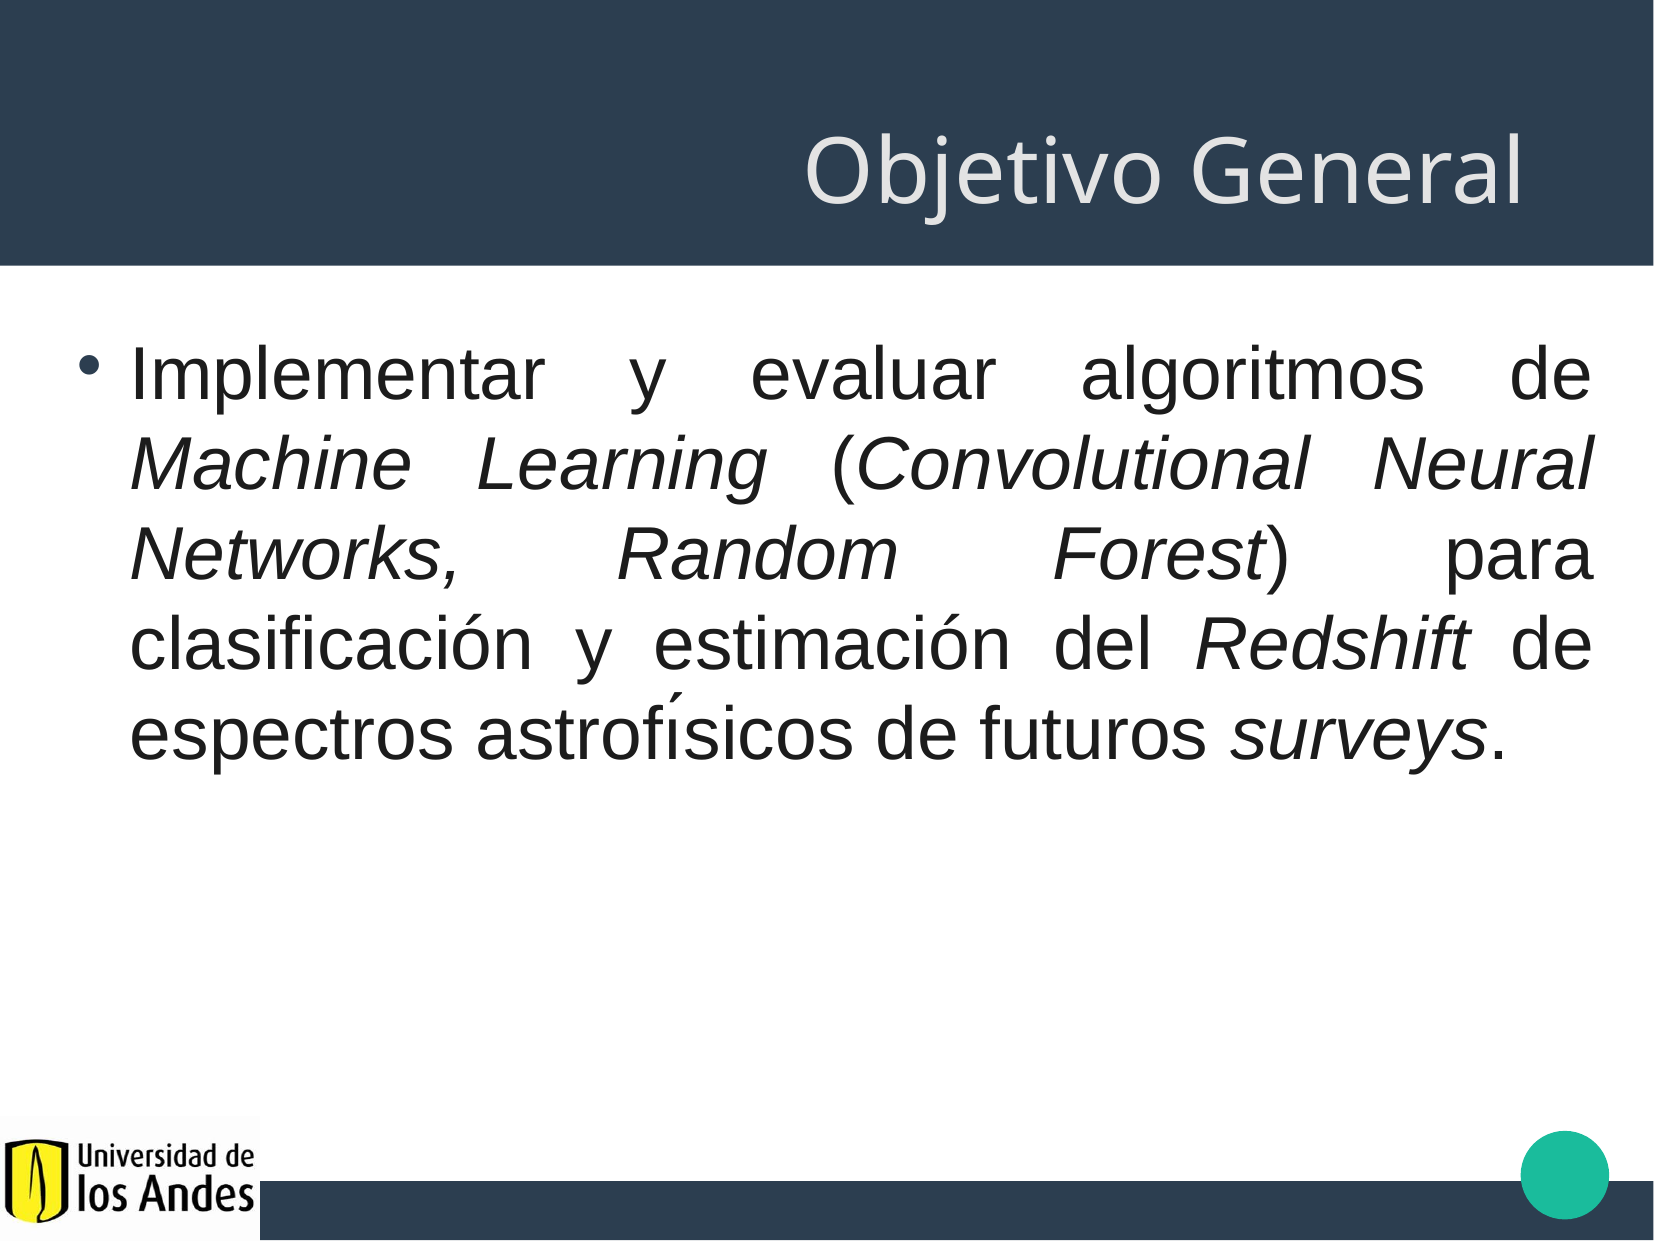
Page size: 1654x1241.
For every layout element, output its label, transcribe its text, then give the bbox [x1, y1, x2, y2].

text_box Objetivo General [61, 88, 1598, 246]
picture [0, 1115, 261, 1241]
text_box Implementar y evaluar algoritmos de Machine Learning (Convolutional Neural Networks, Random Forest) para clasificación y estimación del Redshift de espectros astrofı́sicos de futuros surveys. [58, 324, 1595, 1152]
